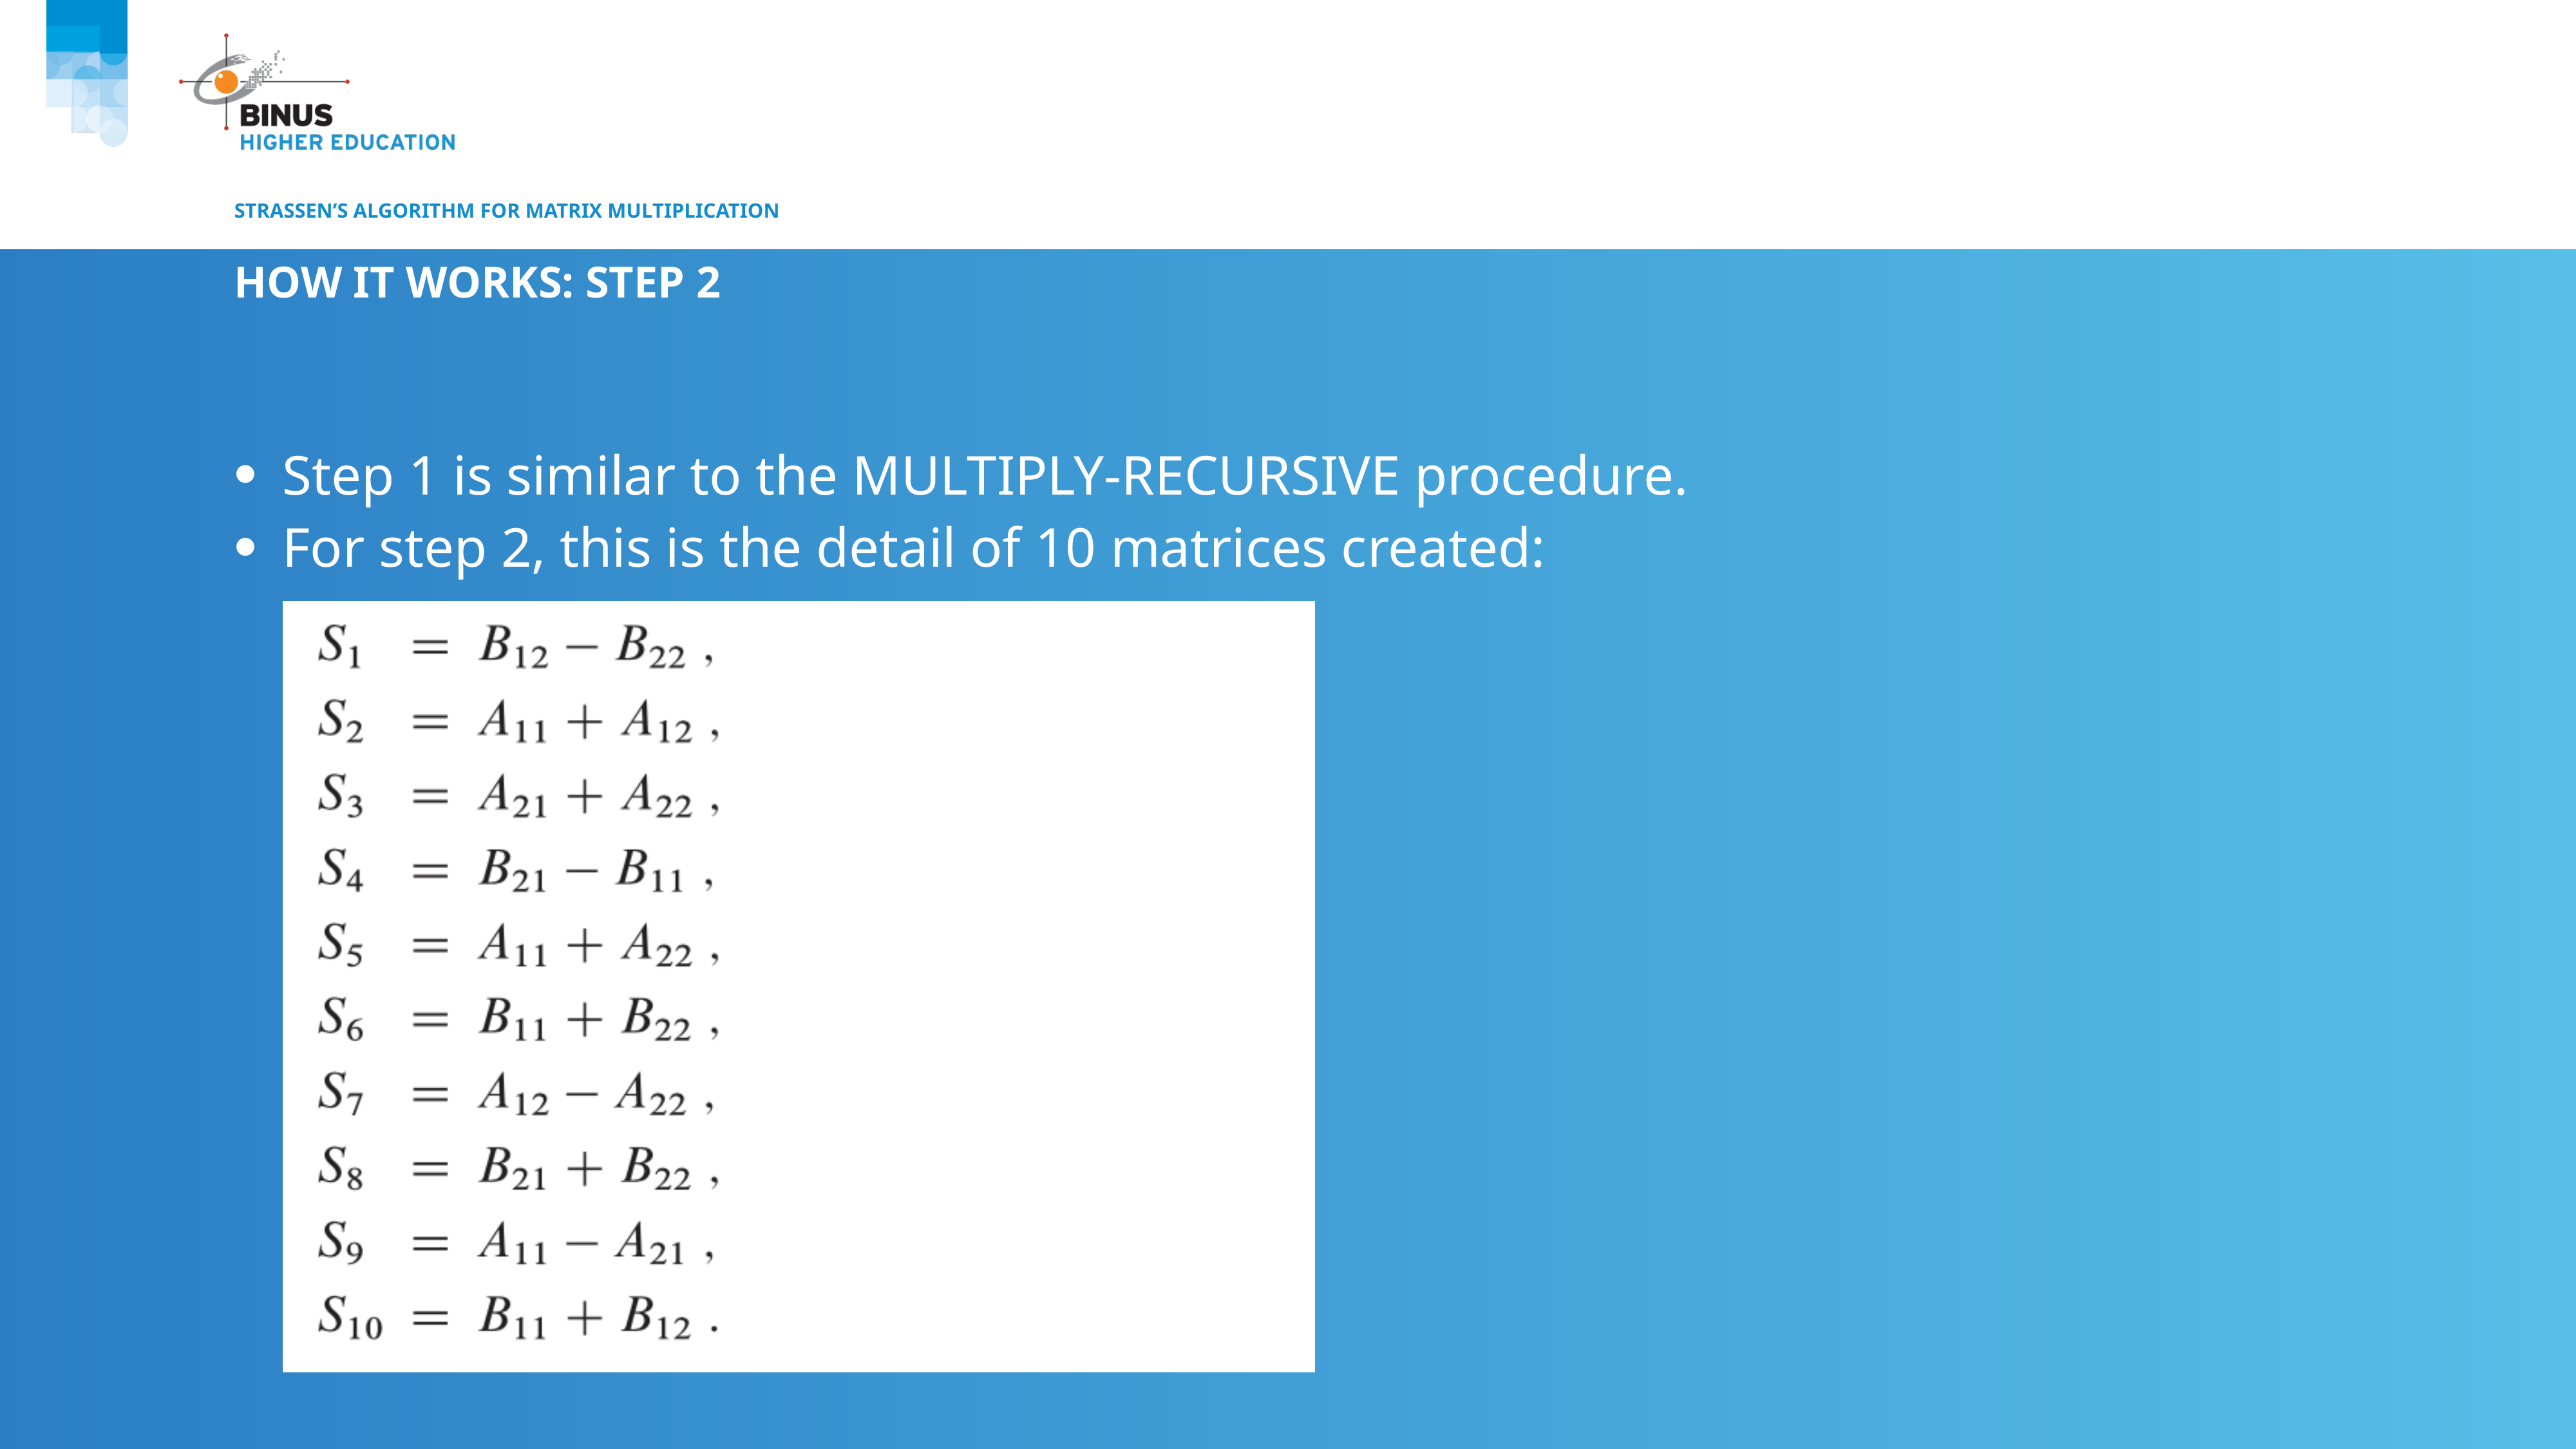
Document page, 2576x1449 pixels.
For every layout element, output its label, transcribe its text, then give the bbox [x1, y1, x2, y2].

title Strassen’s algorithm for matrix multiplication [228, 197, 1784, 252]
picture [283, 601, 1316, 1372]
list How it works: Step 2 [228, 255, 1262, 341]
picture [46, 0, 455, 154]
list Step 1 is similar to the MULTIPLY-RECURSIVE procedure. For step 2, this is the detail of 10 matrices created: [228, 435, 2349, 1337]
